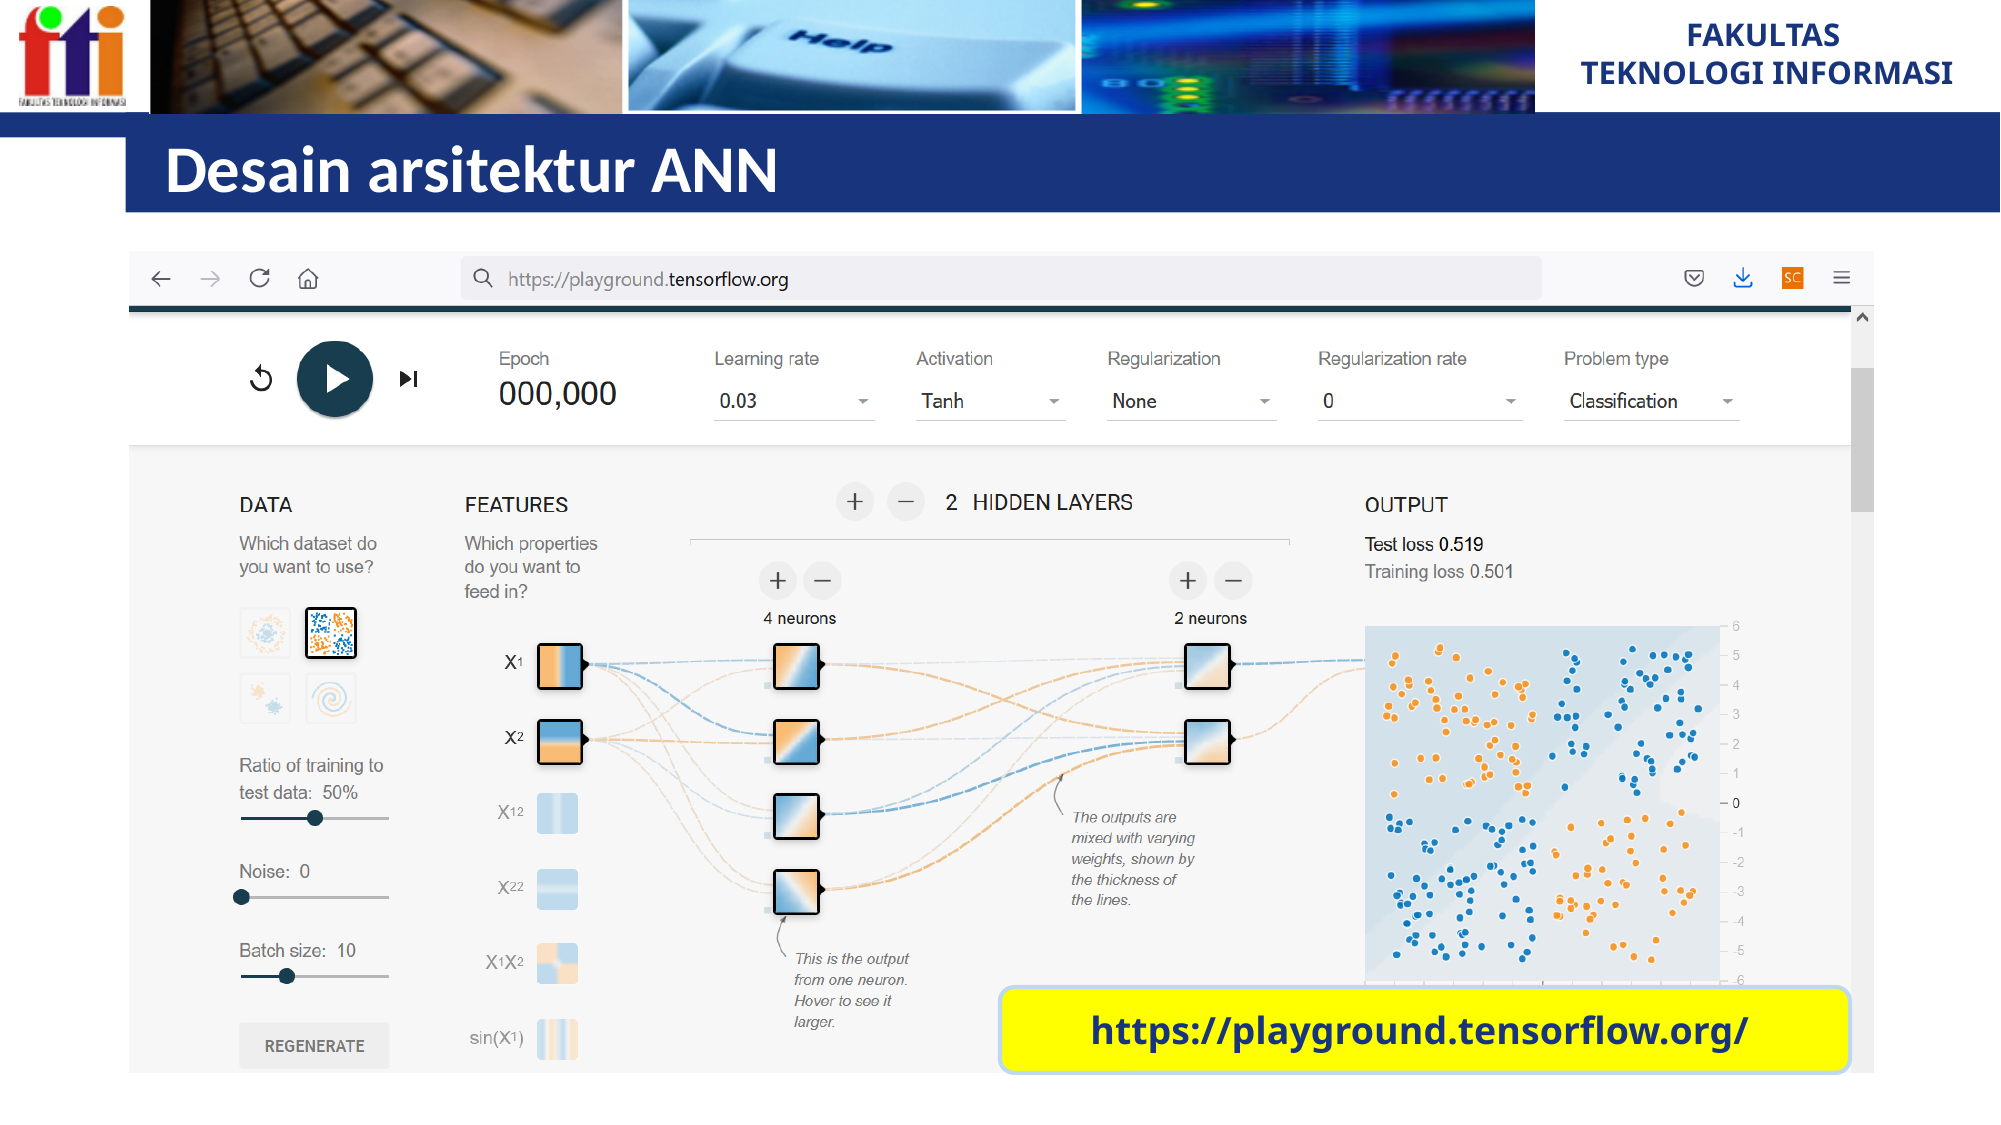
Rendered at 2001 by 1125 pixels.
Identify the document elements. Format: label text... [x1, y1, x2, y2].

picture [129, 251, 1874, 1074]
picture [149, 0, 1535, 114]
title Desain arsitektur ANN [149, 119, 1934, 213]
picture [19, 6, 126, 106]
